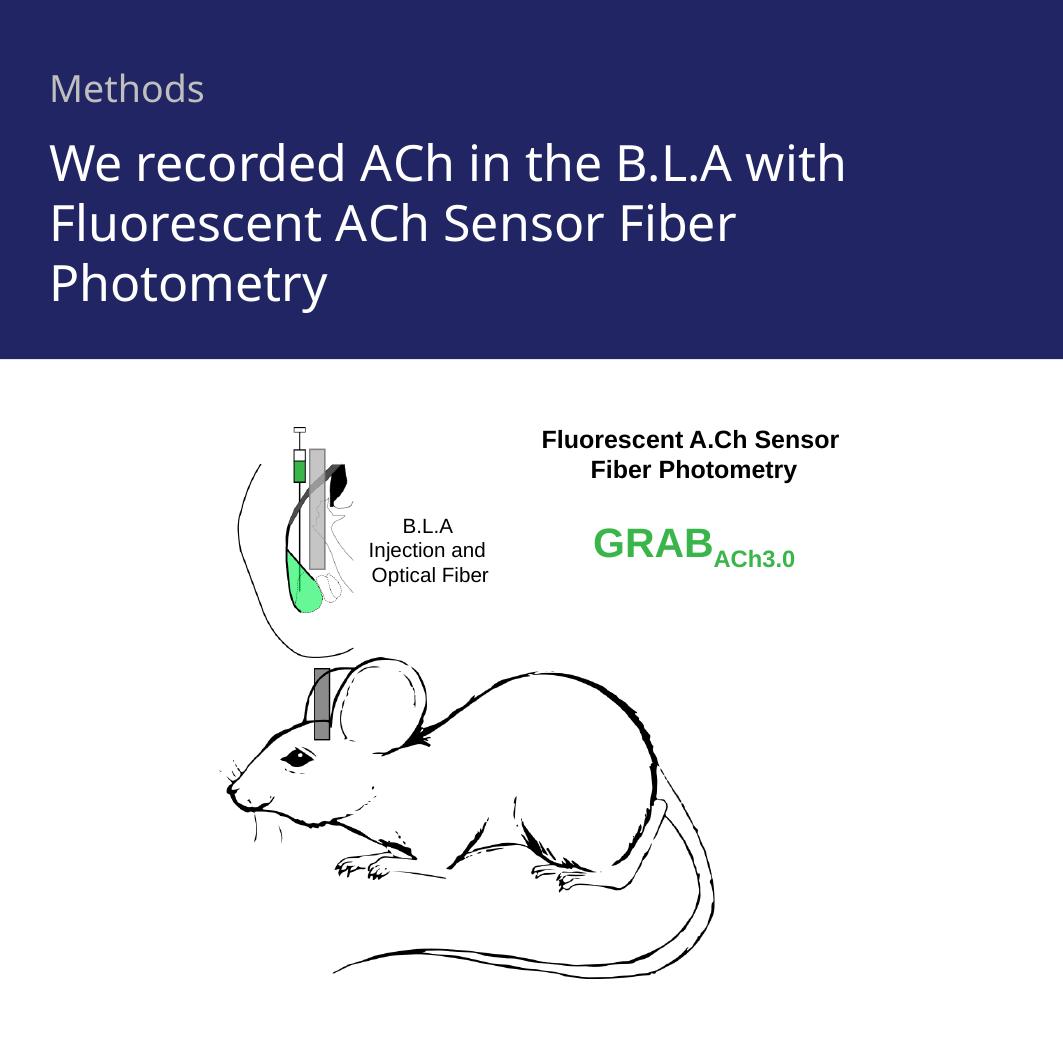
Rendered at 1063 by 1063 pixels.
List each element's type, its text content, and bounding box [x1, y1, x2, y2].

text_box Methods [34, 57, 367, 118]
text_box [237, 427, 508, 658]
text_box We recorded A.Ch in the B.L.A with Fluorescent A.Ch Sensor Fiber Photometry [34, 124, 1008, 320]
text_box Fluorescent A.Ch Sensor Fiber Photometry [506, 416, 882, 491]
picture [218, 657, 715, 979]
text_box [0, 0, 1063, 360]
text_box GRABACh3.0 [572, 509, 816, 581]
